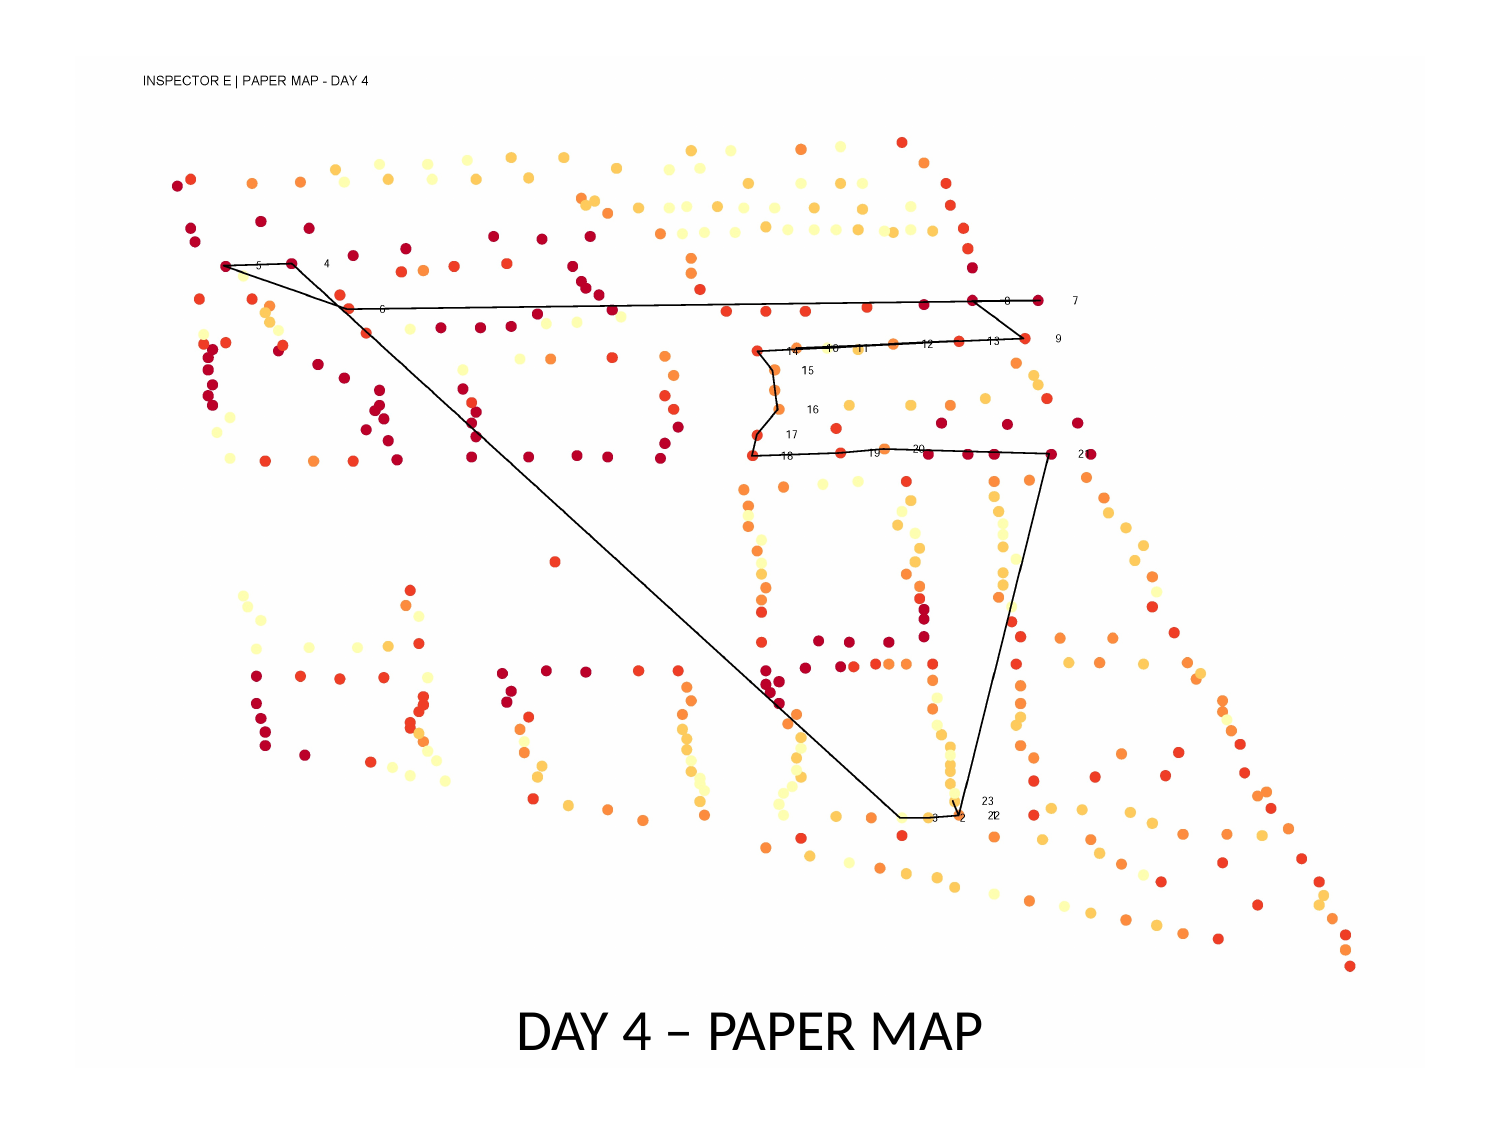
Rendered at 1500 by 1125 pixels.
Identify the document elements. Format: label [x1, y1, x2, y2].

list [74, 56, 1426, 1069]
